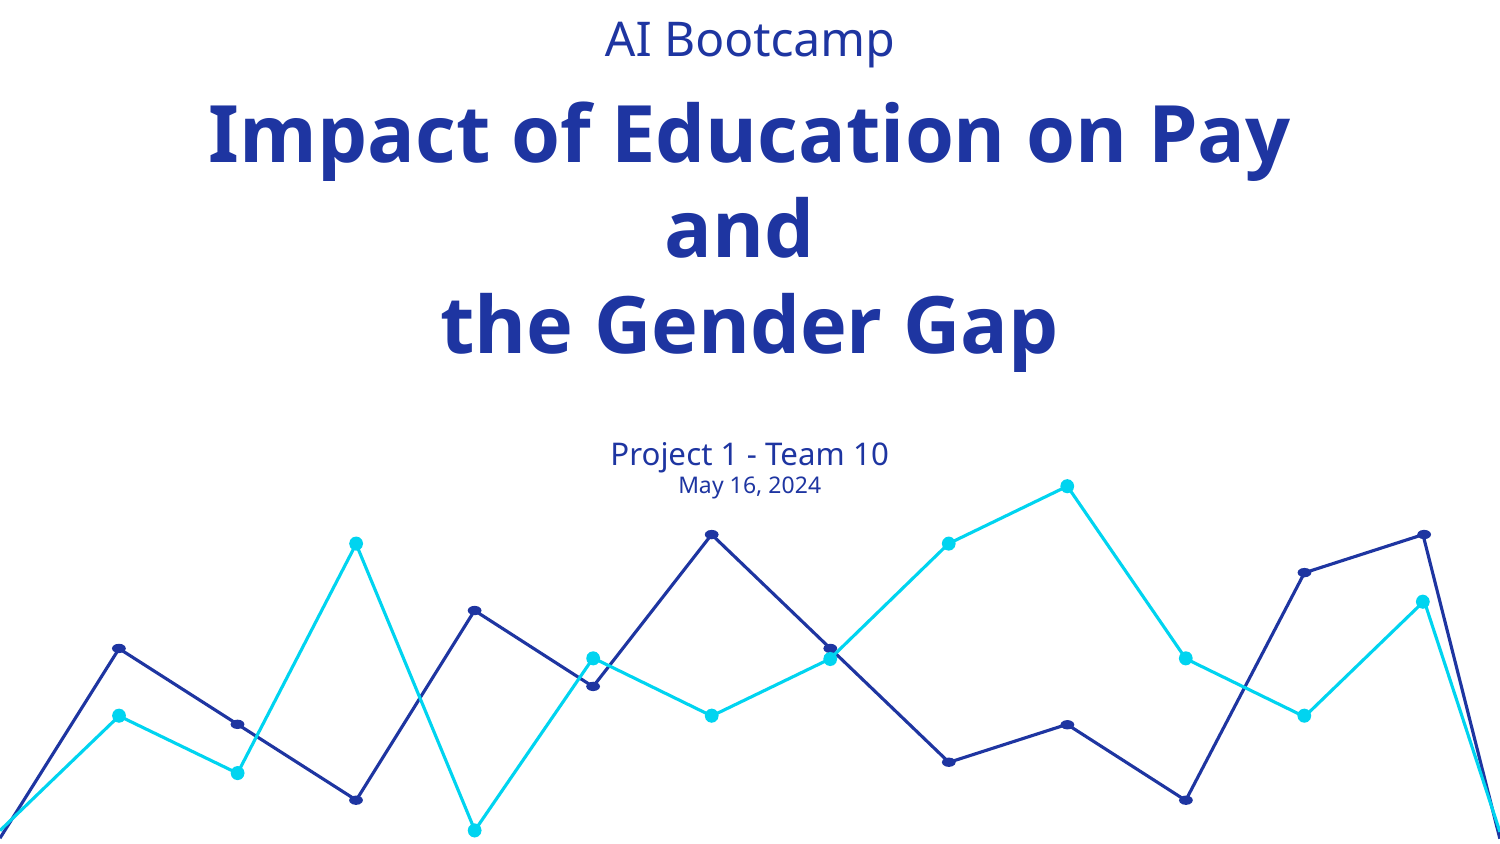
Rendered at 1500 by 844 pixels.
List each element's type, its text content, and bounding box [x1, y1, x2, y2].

title AI Bootcamp Impact of Education on Pay and the Gender Gap Project 1 - Team 10 [158, 165, 1342, 315]
subtitle May 16, 2024 [282, 453, 1218, 477]
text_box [0, 478, 1500, 838]
